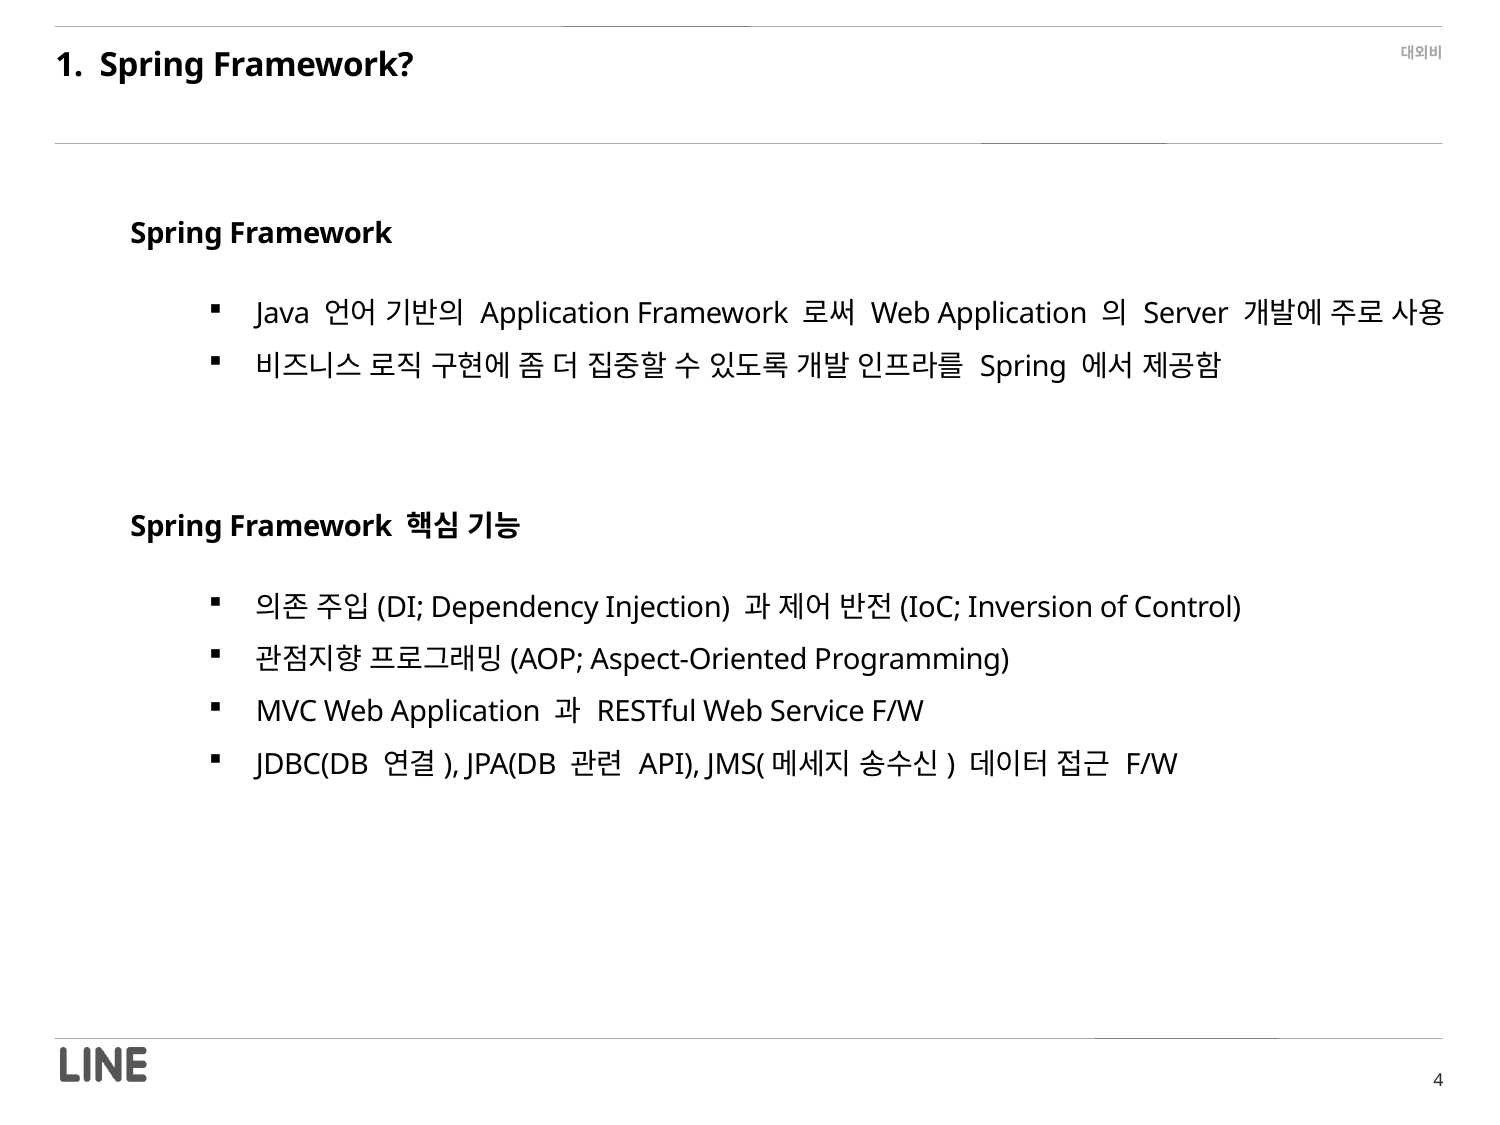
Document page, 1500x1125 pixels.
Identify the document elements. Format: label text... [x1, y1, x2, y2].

text_box Java 언어 기반의 Application Framework 로써 Web Application 의 Server 개발에 주로 사용 비즈니스 로직 구현에 좀 더 집중할 수 있도록 개발 인프라를 Spring 에서 제공함 [194, 269, 1483, 390]
text_box Spring Framework [115, 189, 1365, 257]
picture [58, 1046, 148, 1082]
text_box 의존 주입(DI; Dependency Injection) 과 제어 반전(IoC; Inversion of Control) 관점지향 프로그래밍(AOP; Aspect-Oriented Programming) MVC Web Application 과 RESTful Web Service F/W JDBC(DB 연결), JPA(DB 관련 API), JMS(메세지 송수신) 데이터 접근 F/W [194, 562, 1483, 788]
text_box Spring Framework 핵심 기능 [115, 482, 1365, 550]
text_box 1. Spring Framework? [40, 27, 734, 139]
